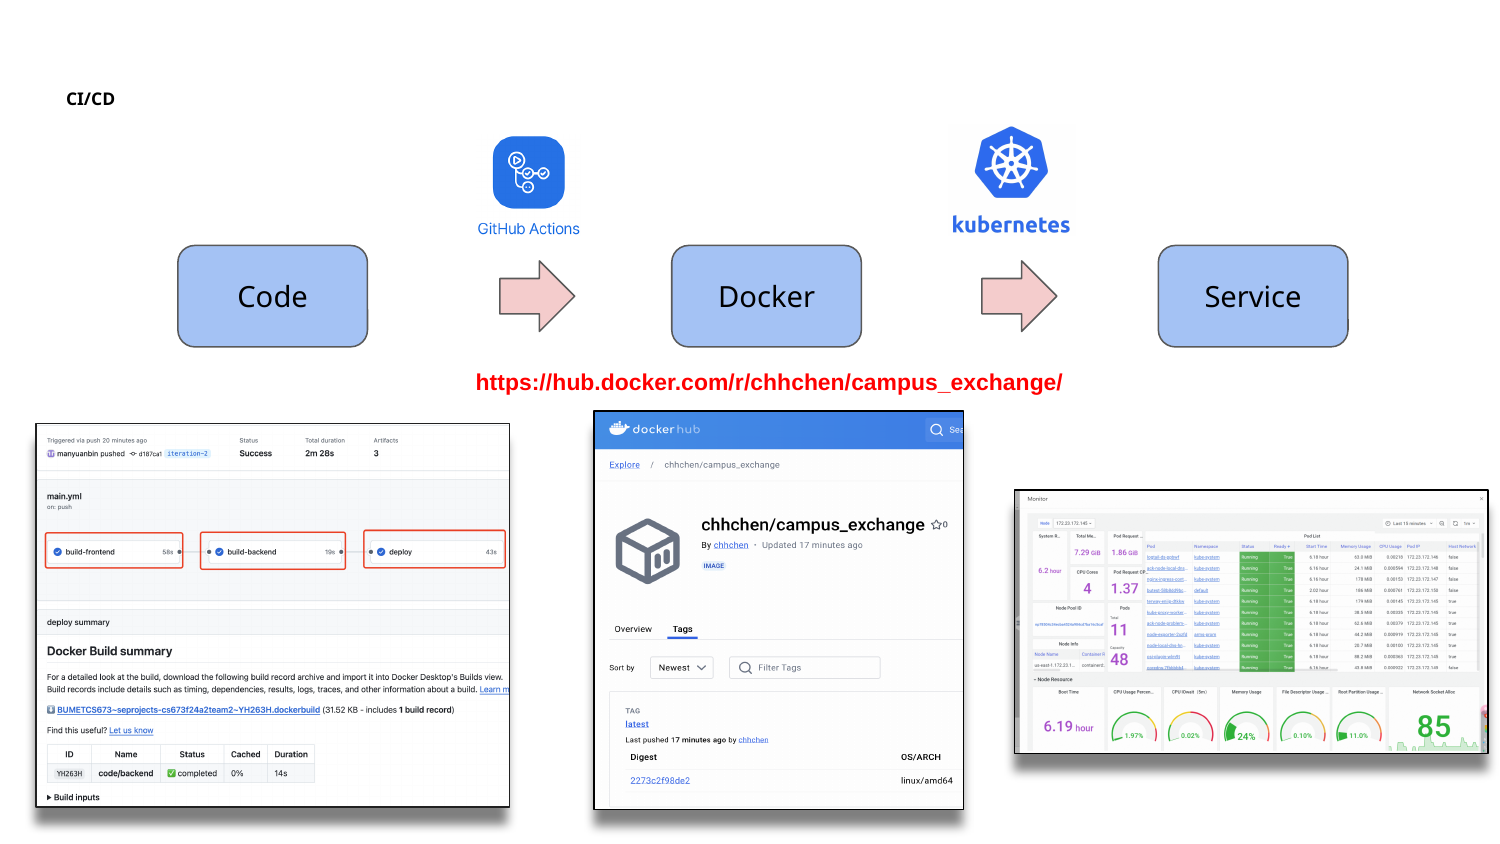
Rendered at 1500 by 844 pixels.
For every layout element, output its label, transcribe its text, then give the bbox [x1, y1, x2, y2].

title CI/CD [51, 72, 1449, 167]
picture [1015, 490, 1488, 754]
text_box Code [177, 245, 368, 347]
picture [947, 124, 1077, 237]
picture [594, 411, 964, 810]
text_box [981, 260, 1057, 332]
text_box https://hub.docker.com/r/chhchen/campus_exchange/ [399, 353, 1140, 409]
text_box [499, 260, 575, 332]
picture [36, 423, 509, 807]
text_box Docker [671, 245, 862, 347]
text_box Service [1158, 245, 1348, 347]
picture [475, 134, 582, 237]
